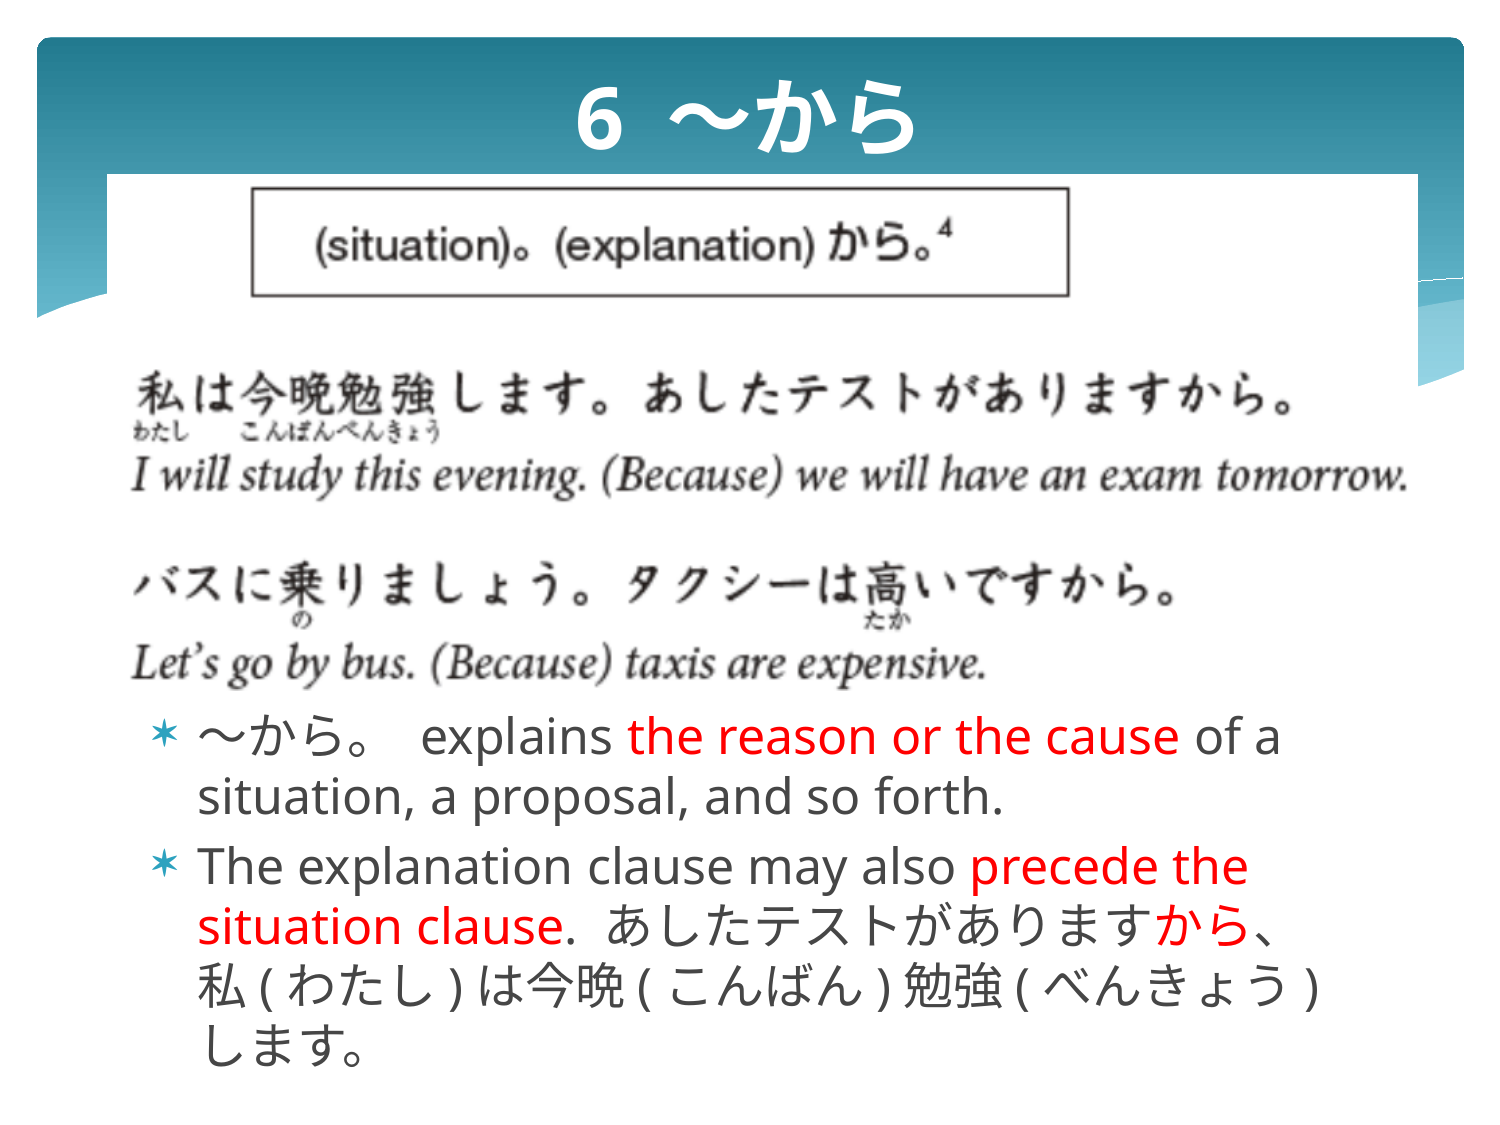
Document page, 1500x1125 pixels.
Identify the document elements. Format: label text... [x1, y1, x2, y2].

list ～から。 explains the reason or the cause of a situation, a proposal, and so forth. The explanation clause may also precede the situation clause. あしたテストがありますから、私(わたし)は今晩(こんばん)勉強(べんきょう)します。 [137, 701, 1353, 1088]
title 6 ～から [75, 55, 1425, 175]
picture [106, 174, 1419, 691]
